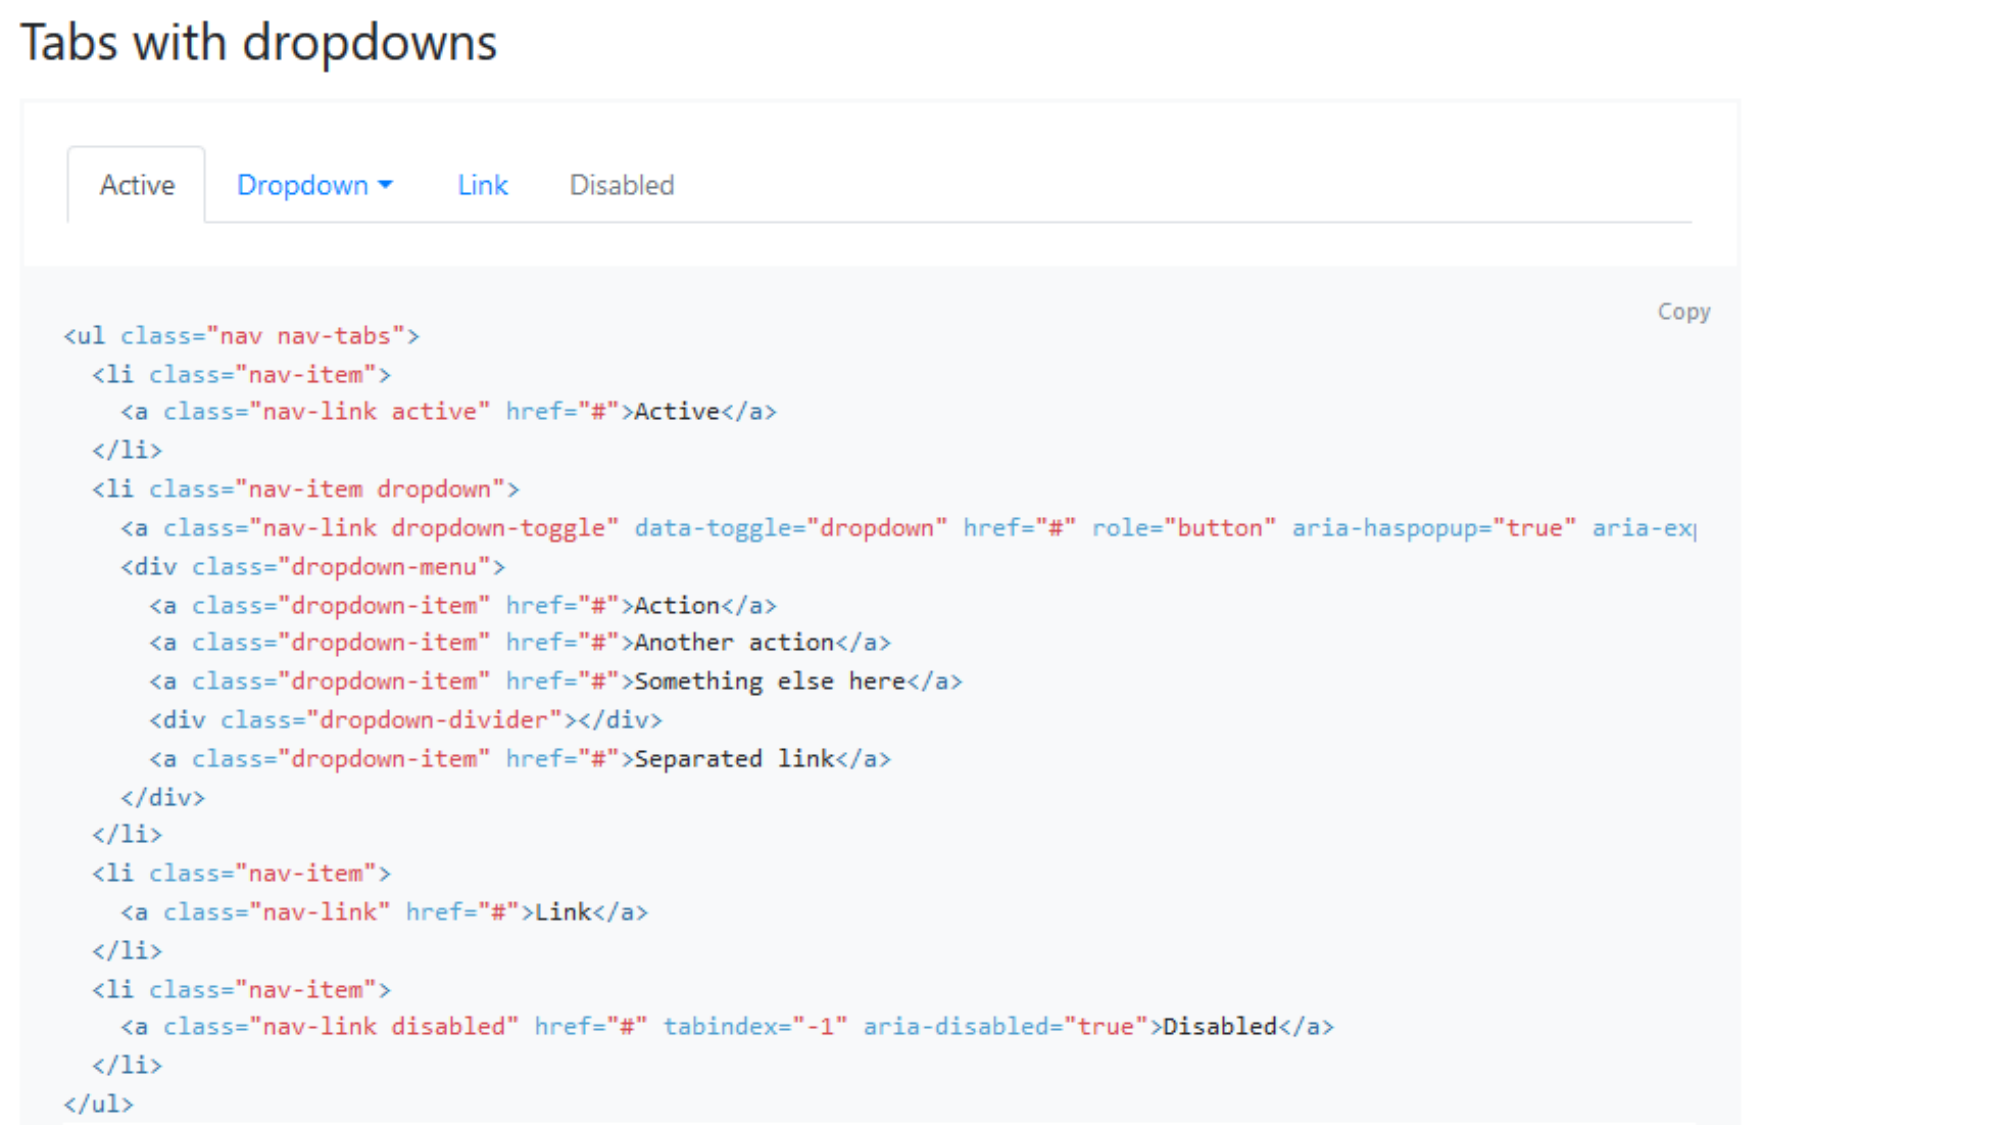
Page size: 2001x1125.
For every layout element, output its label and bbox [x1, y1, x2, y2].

picture [0, 0, 1763, 1125]
